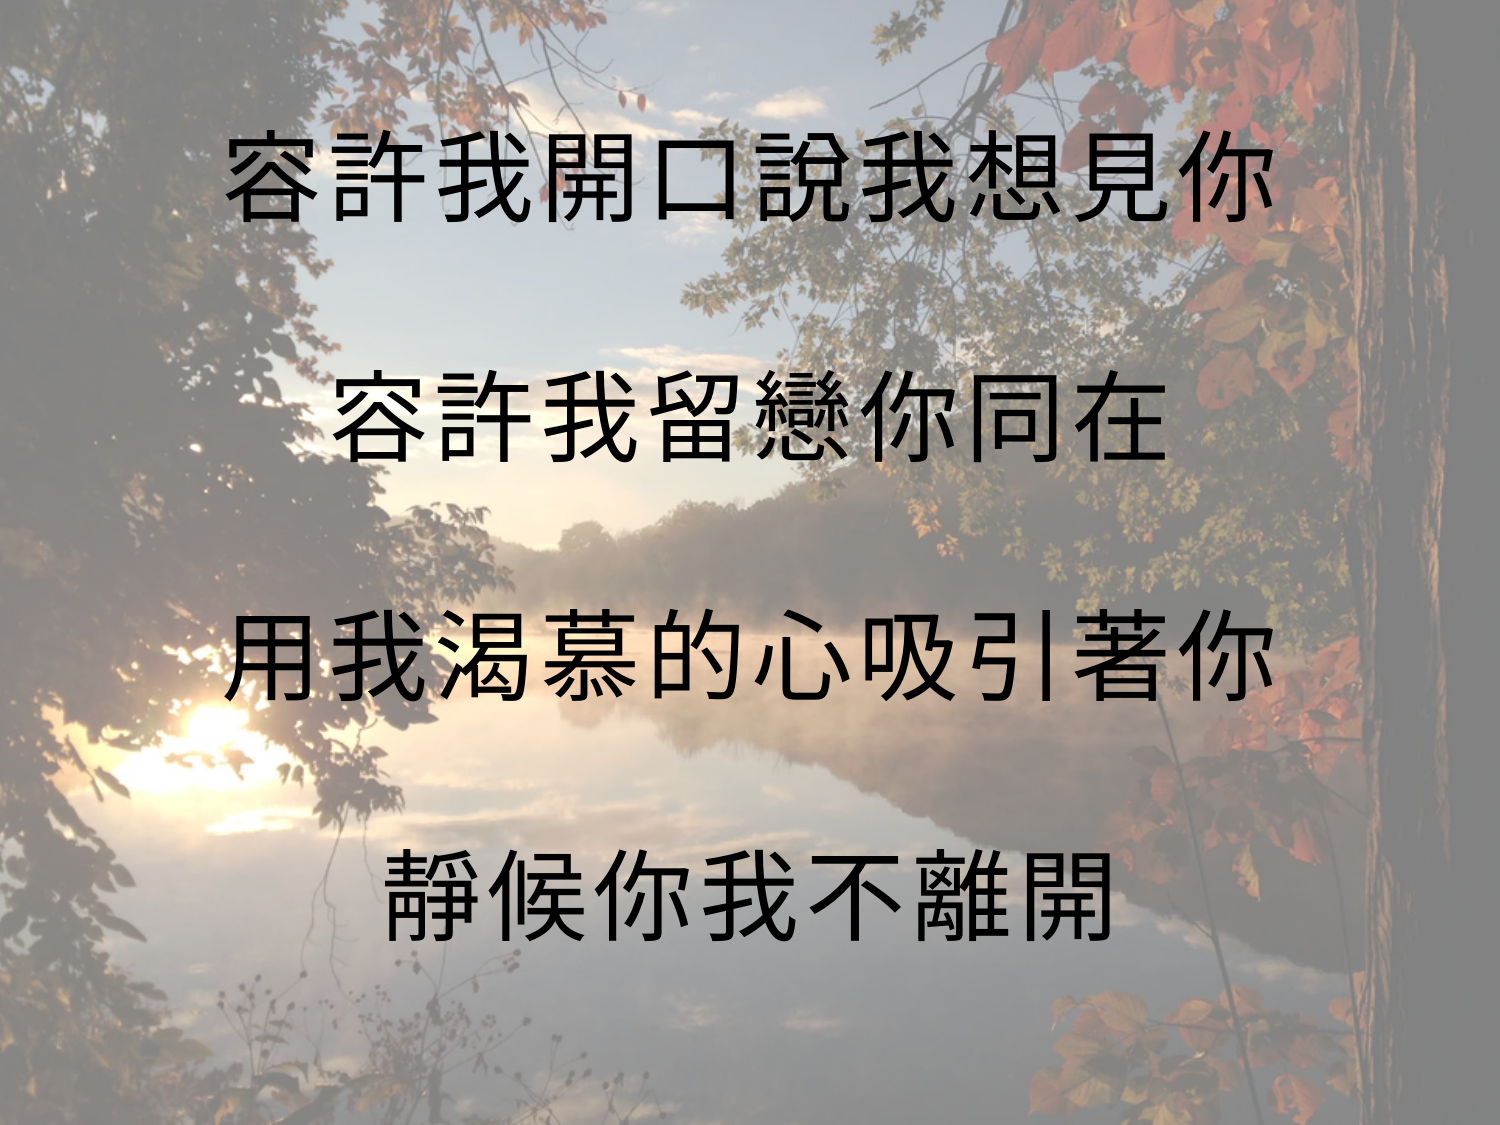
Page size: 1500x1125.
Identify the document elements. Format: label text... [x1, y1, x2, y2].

text_box 容許我開口說我想見你 容許我留戀你同在 用我渴慕的心吸引著你 靜候你我不離開 [0, 0, 1500, 962]
